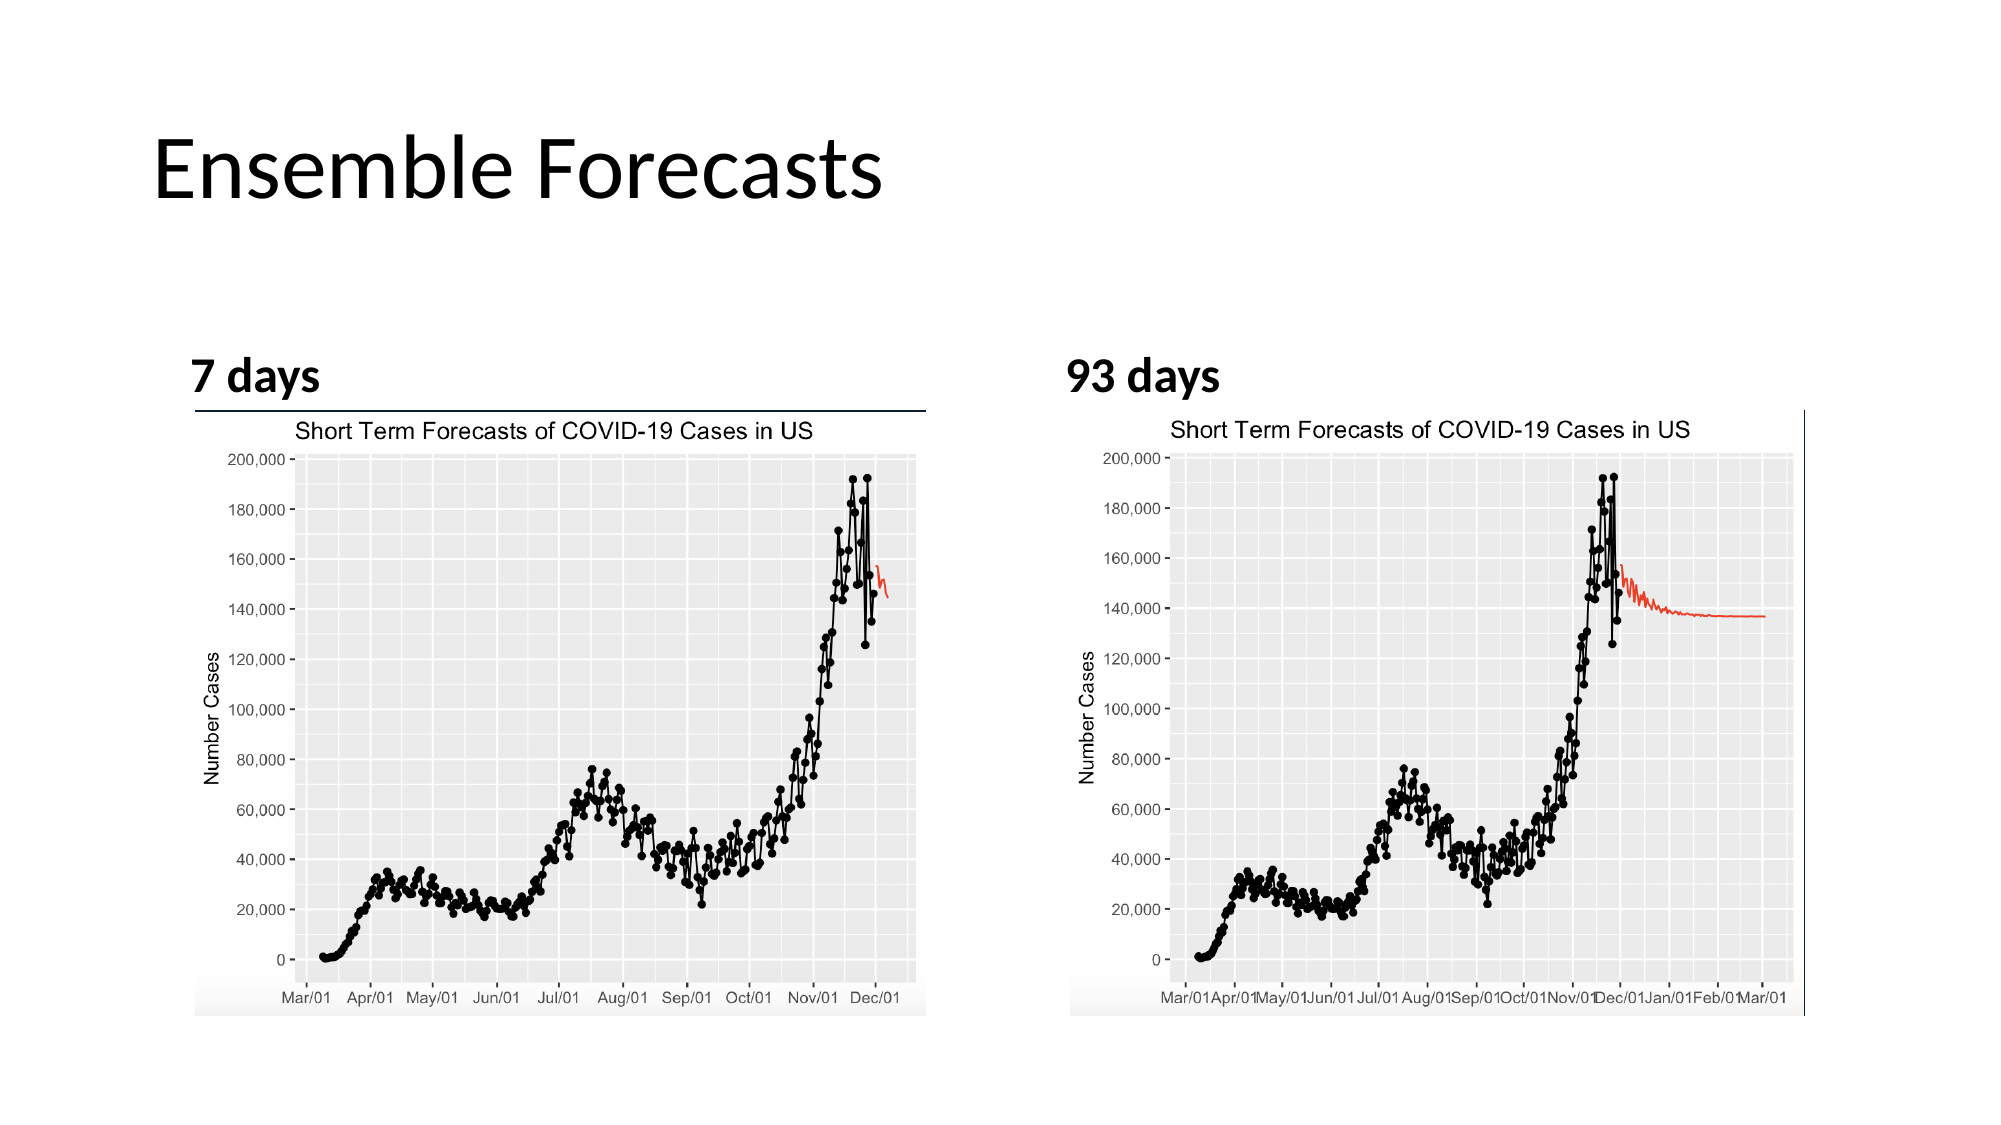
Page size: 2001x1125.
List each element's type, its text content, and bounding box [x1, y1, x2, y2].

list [1070, 410, 1805, 1016]
list 93 days [1012, 275, 1863, 411]
title Ensemble Forecasts [137, 59, 1863, 278]
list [195, 410, 927, 1016]
list 7 days [137, 275, 984, 411]
